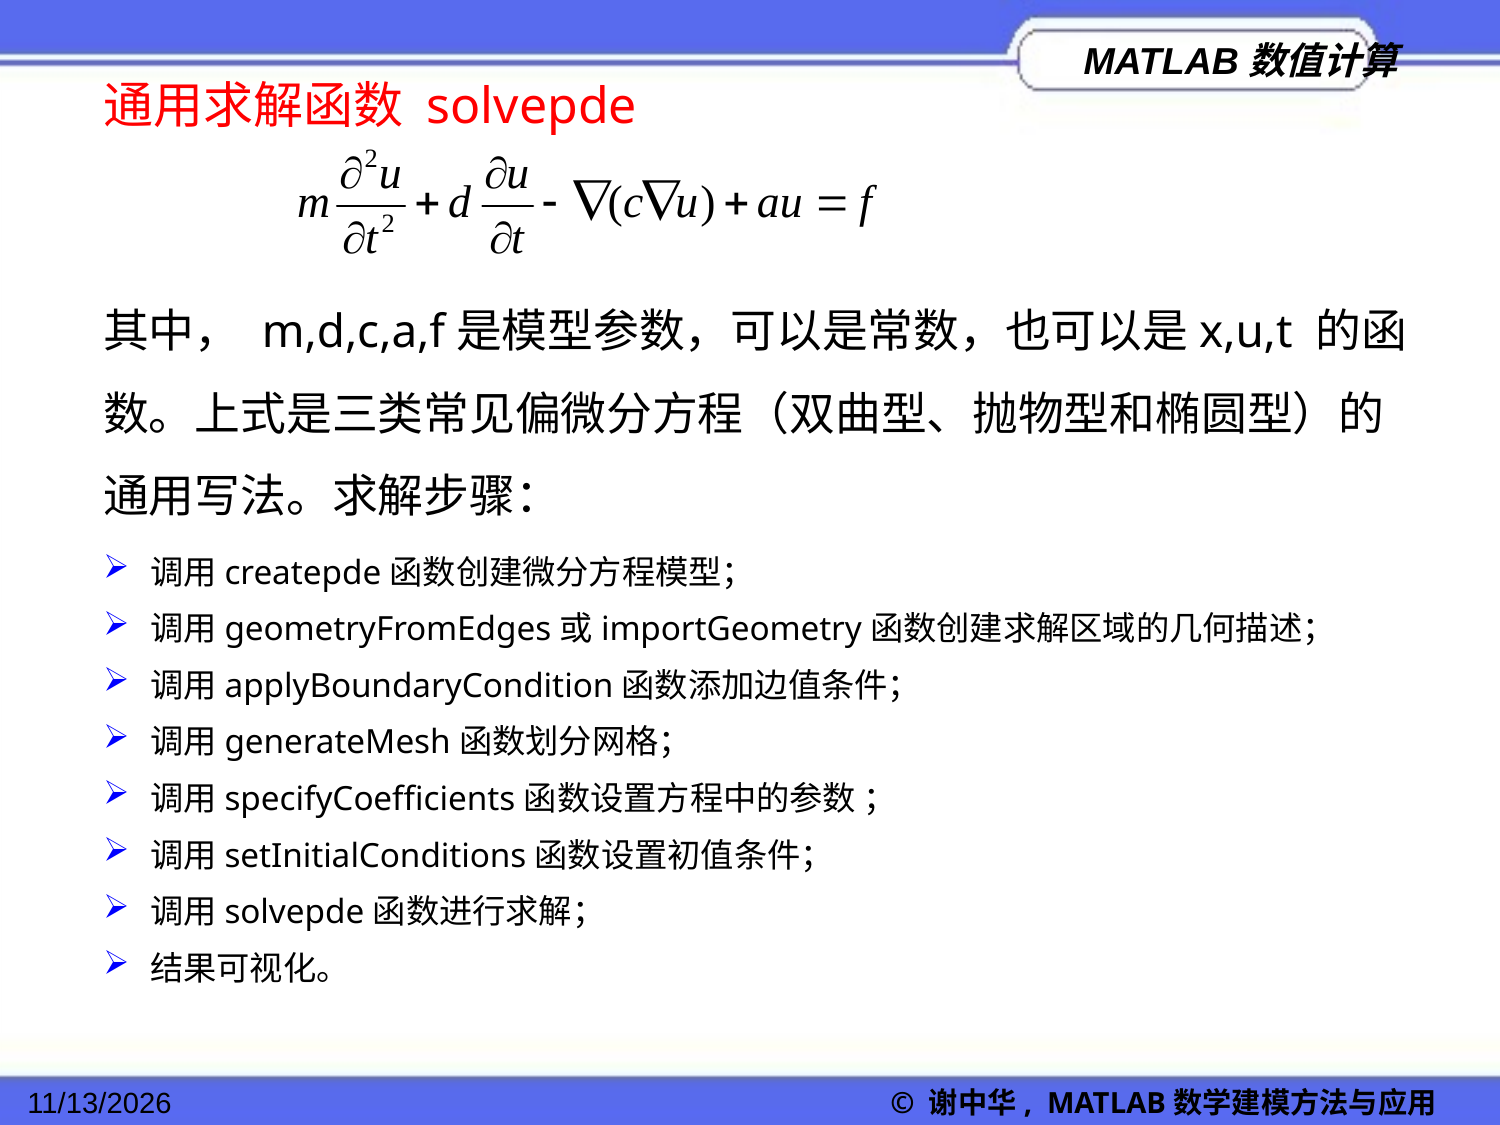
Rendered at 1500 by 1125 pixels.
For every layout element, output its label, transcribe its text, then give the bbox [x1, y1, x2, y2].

text_box 其中， m,d,c,a,f是模型参数，可以是常数，也可以是x,u,t 的函数。上式是三类常见偏微分方程（双曲型、抛物型和椭圆型）的通用写法。求解步骤： [88, 267, 1424, 530]
footer © 谢中华, MATLAB数学建模方法与应用 [844, 1079, 1483, 1123]
text_box 通用求解函数 solvepde [88, 66, 1330, 142]
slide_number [12, 1079, 363, 1123]
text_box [289, 136, 890, 264]
picture [0, 0, 1500, 1125]
text_box 调用createpde函数创建微分方程模型； 调用geometryFromEdges或importGeometry函数创建求解区域的几何描述； 调用applyBoundaryCondition函数添加边值条件； 调用generateMesh函数划分网格； 调用specifyCoefficients函数设置方程中的参数 ； 调用setInitialConditions函数设置初值条件； 调用solvepde函数进行求解； 结果可视化。 [88, 543, 1424, 995]
